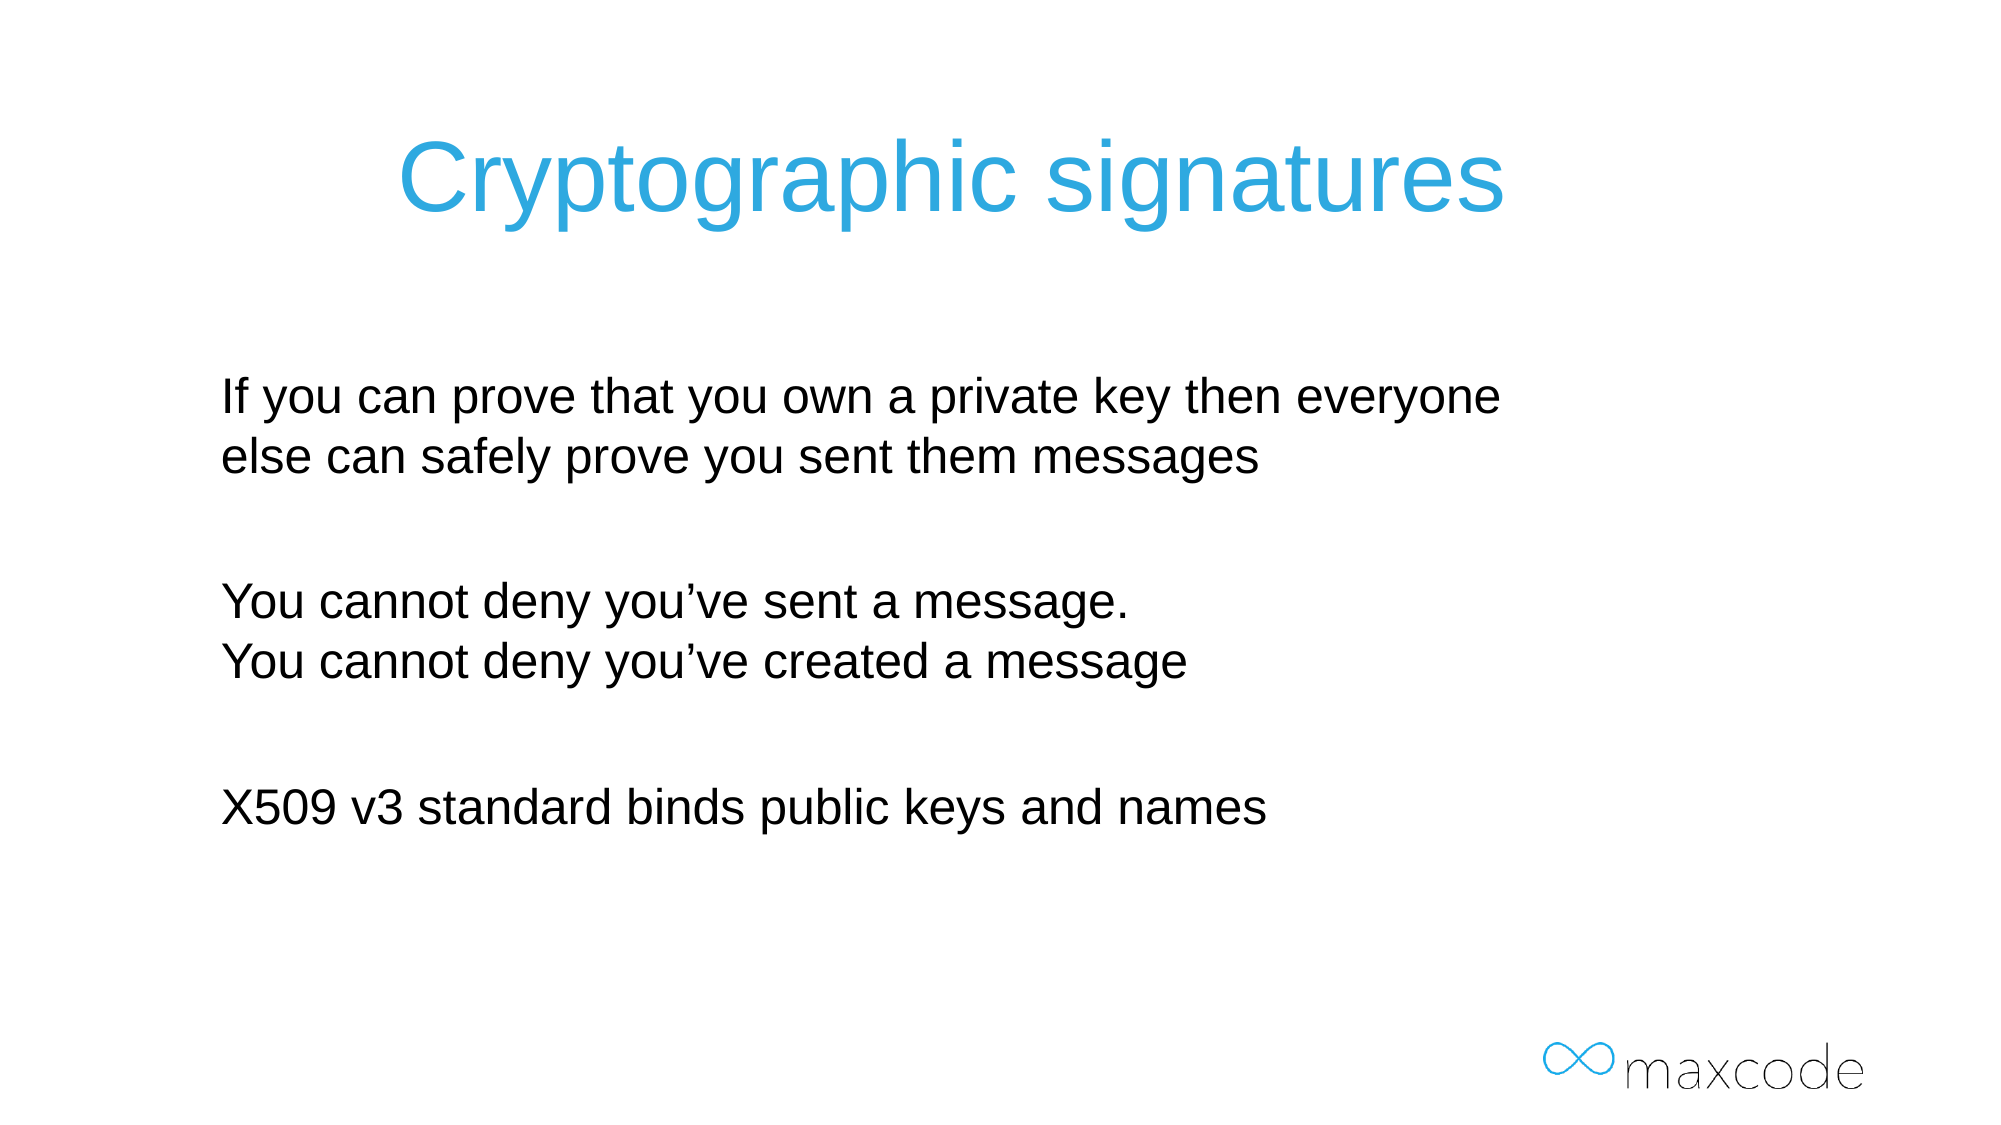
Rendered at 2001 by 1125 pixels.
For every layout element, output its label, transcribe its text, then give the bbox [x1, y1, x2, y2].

text_box Cryptographic signatures [106, 104, 1798, 239]
text_box If you can prove that you own a private key then everyone else can safely prove you sent them messages [206, 356, 1574, 491]
picture [1543, 1042, 1863, 1089]
text_box X509 v3 standard binds public keys and names [206, 766, 1574, 842]
text_box You cannot deny you’ve sent a message. You cannot deny you’ve created a message [206, 561, 1574, 697]
